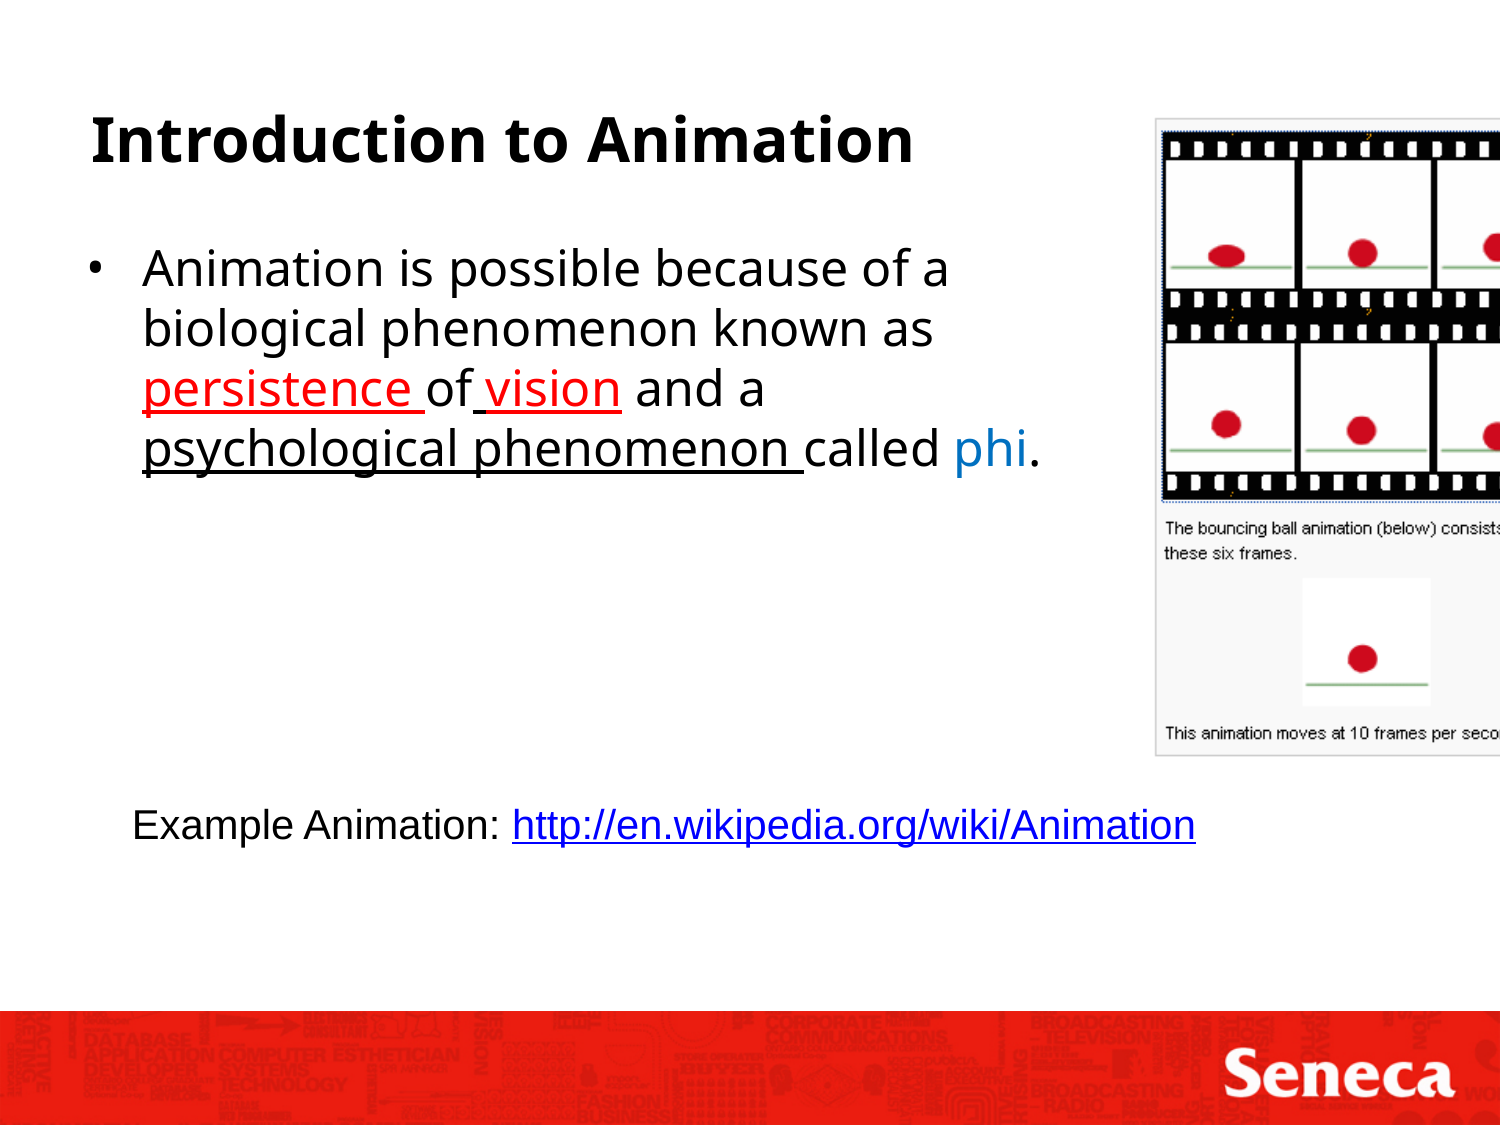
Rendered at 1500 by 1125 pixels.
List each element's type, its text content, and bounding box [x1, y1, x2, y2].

picture [0, 1011, 1500, 1125]
text_box Animation is possible because of a biological phenomenon known as persistence of vision and a psychological phenomenon called phi. [71, 228, 1075, 600]
picture [1149, 112, 1500, 766]
text_box Introduction to Animation [76, 54, 1390, 220]
text_box Example Animation: http://en.wikipedia.org/wiki/Animation [117, 790, 1223, 856]
